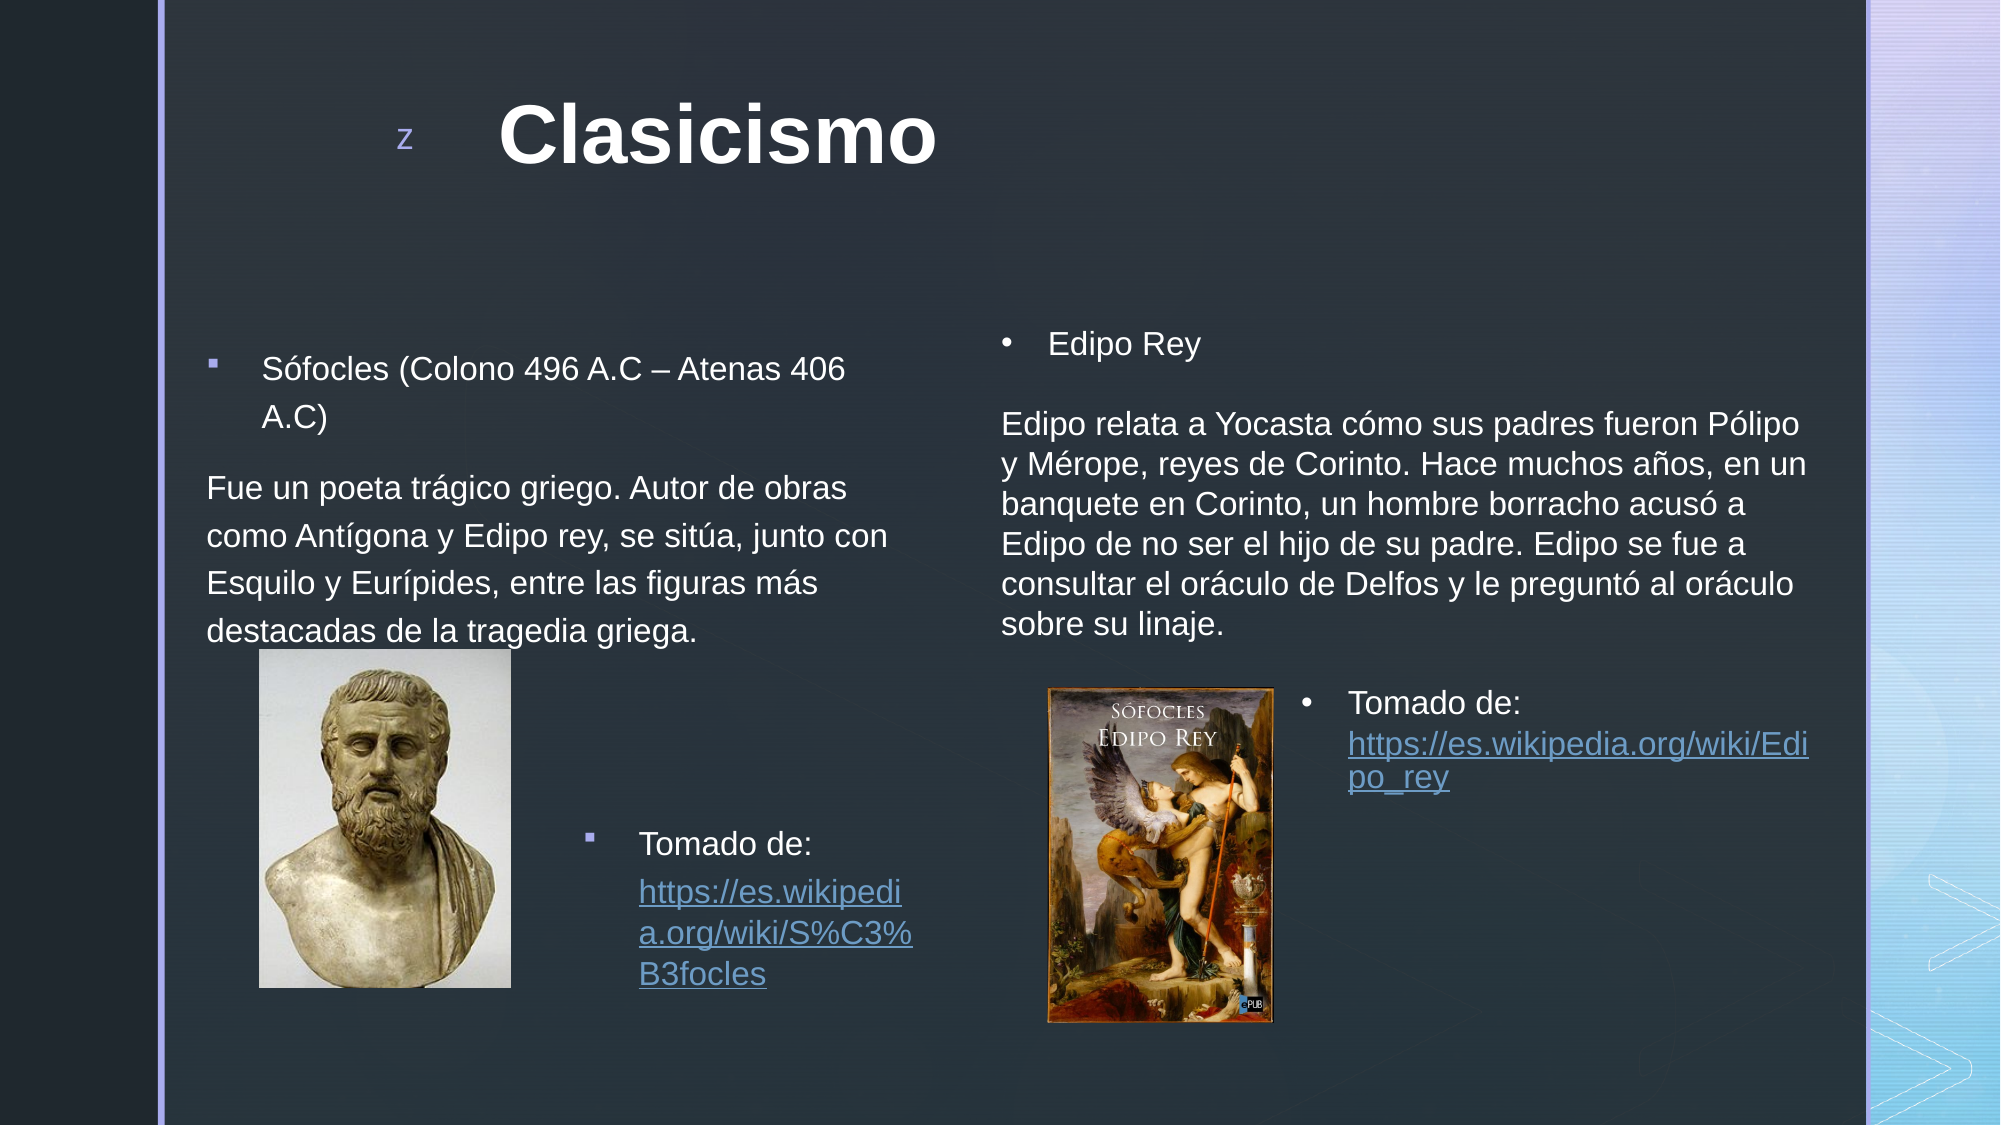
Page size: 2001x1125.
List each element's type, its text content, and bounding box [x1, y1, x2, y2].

list Sófocles (Colono 496 A.C – Atenas 406 A.C) Fue un poeta trágico griego. Autor de obras como Antígona y Edipo rey, se sitúa, junto con Esquilo y Eurípides, entre las figuras más destacadas de la tragedia griega. Tomado de: https://es.wikipedia.org/wiki/S%C3%B3focles [190, 331, 930, 988]
title Clasicismo [0, 83, 953, 262]
picture [1871, 0, 2001, 1125]
picture [1046, 687, 1274, 1023]
text_box Edipo Rey Edipo relata a Yocasta cómo sus padres fueron Pólipo y Mérope, reyes de Corinto. Hace muchos años, en un banquete en Corinto, un hombre borracho acusó a Edipo de no ser el hijo de su padre. Edipo se fue a consultar el oráculo de Delfos y le preguntó al oráculo sobre su linaje. Tomado de: https://es.wikipedia.org/wiki/Edipo_rey [985, 314, 1840, 809]
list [258, 649, 512, 988]
